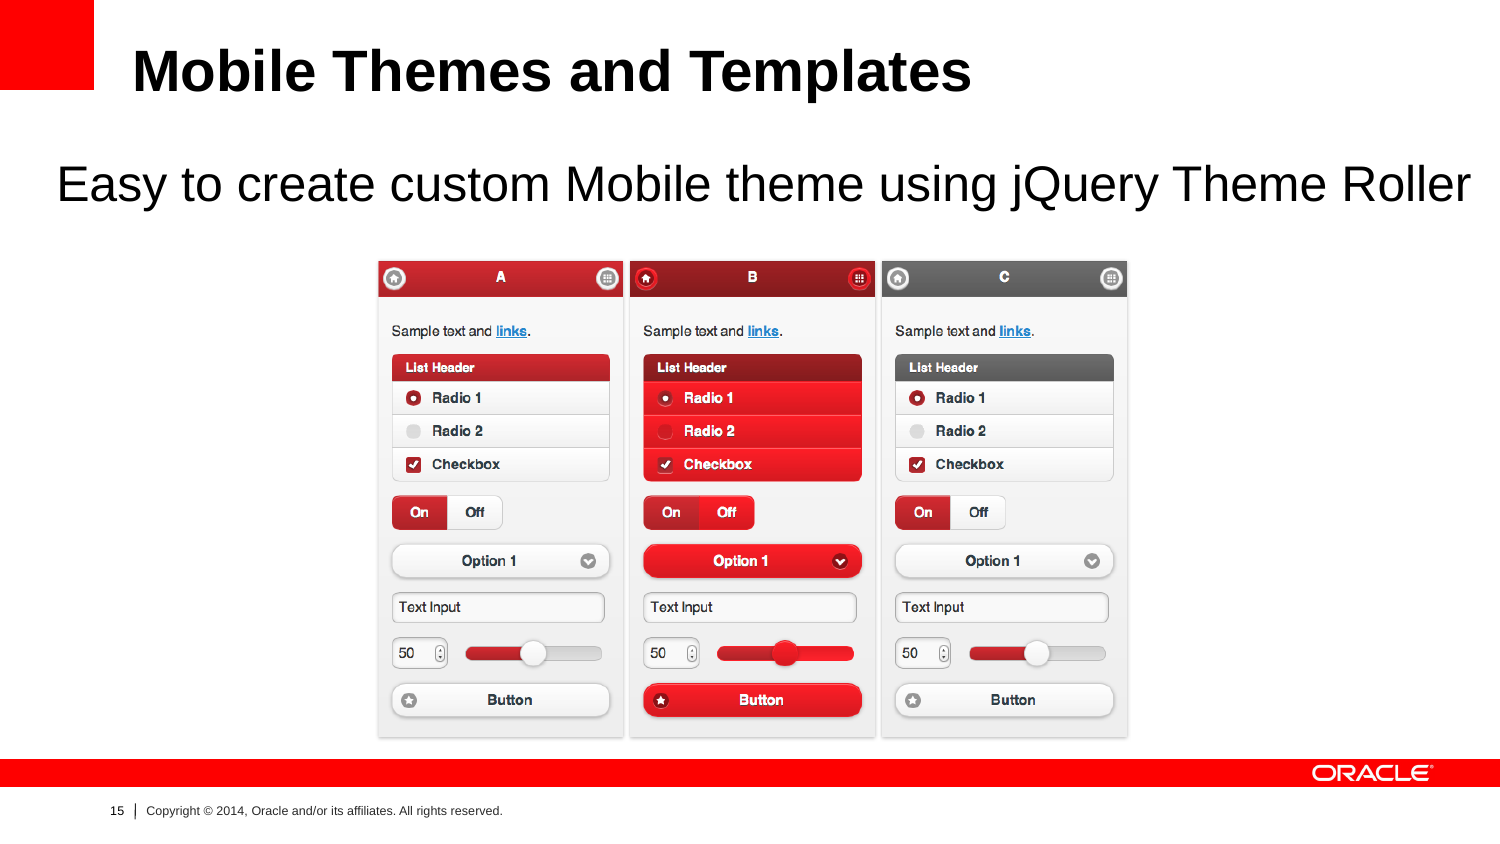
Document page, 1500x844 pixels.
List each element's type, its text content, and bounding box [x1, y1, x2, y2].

picture [372, 255, 1132, 743]
title Mobile Themes and Templates [132, 33, 1467, 104]
picture [0, 759, 1500, 787]
list Easy to create custom Mobile theme using jQuery Theme Roller [56, 151, 1499, 246]
